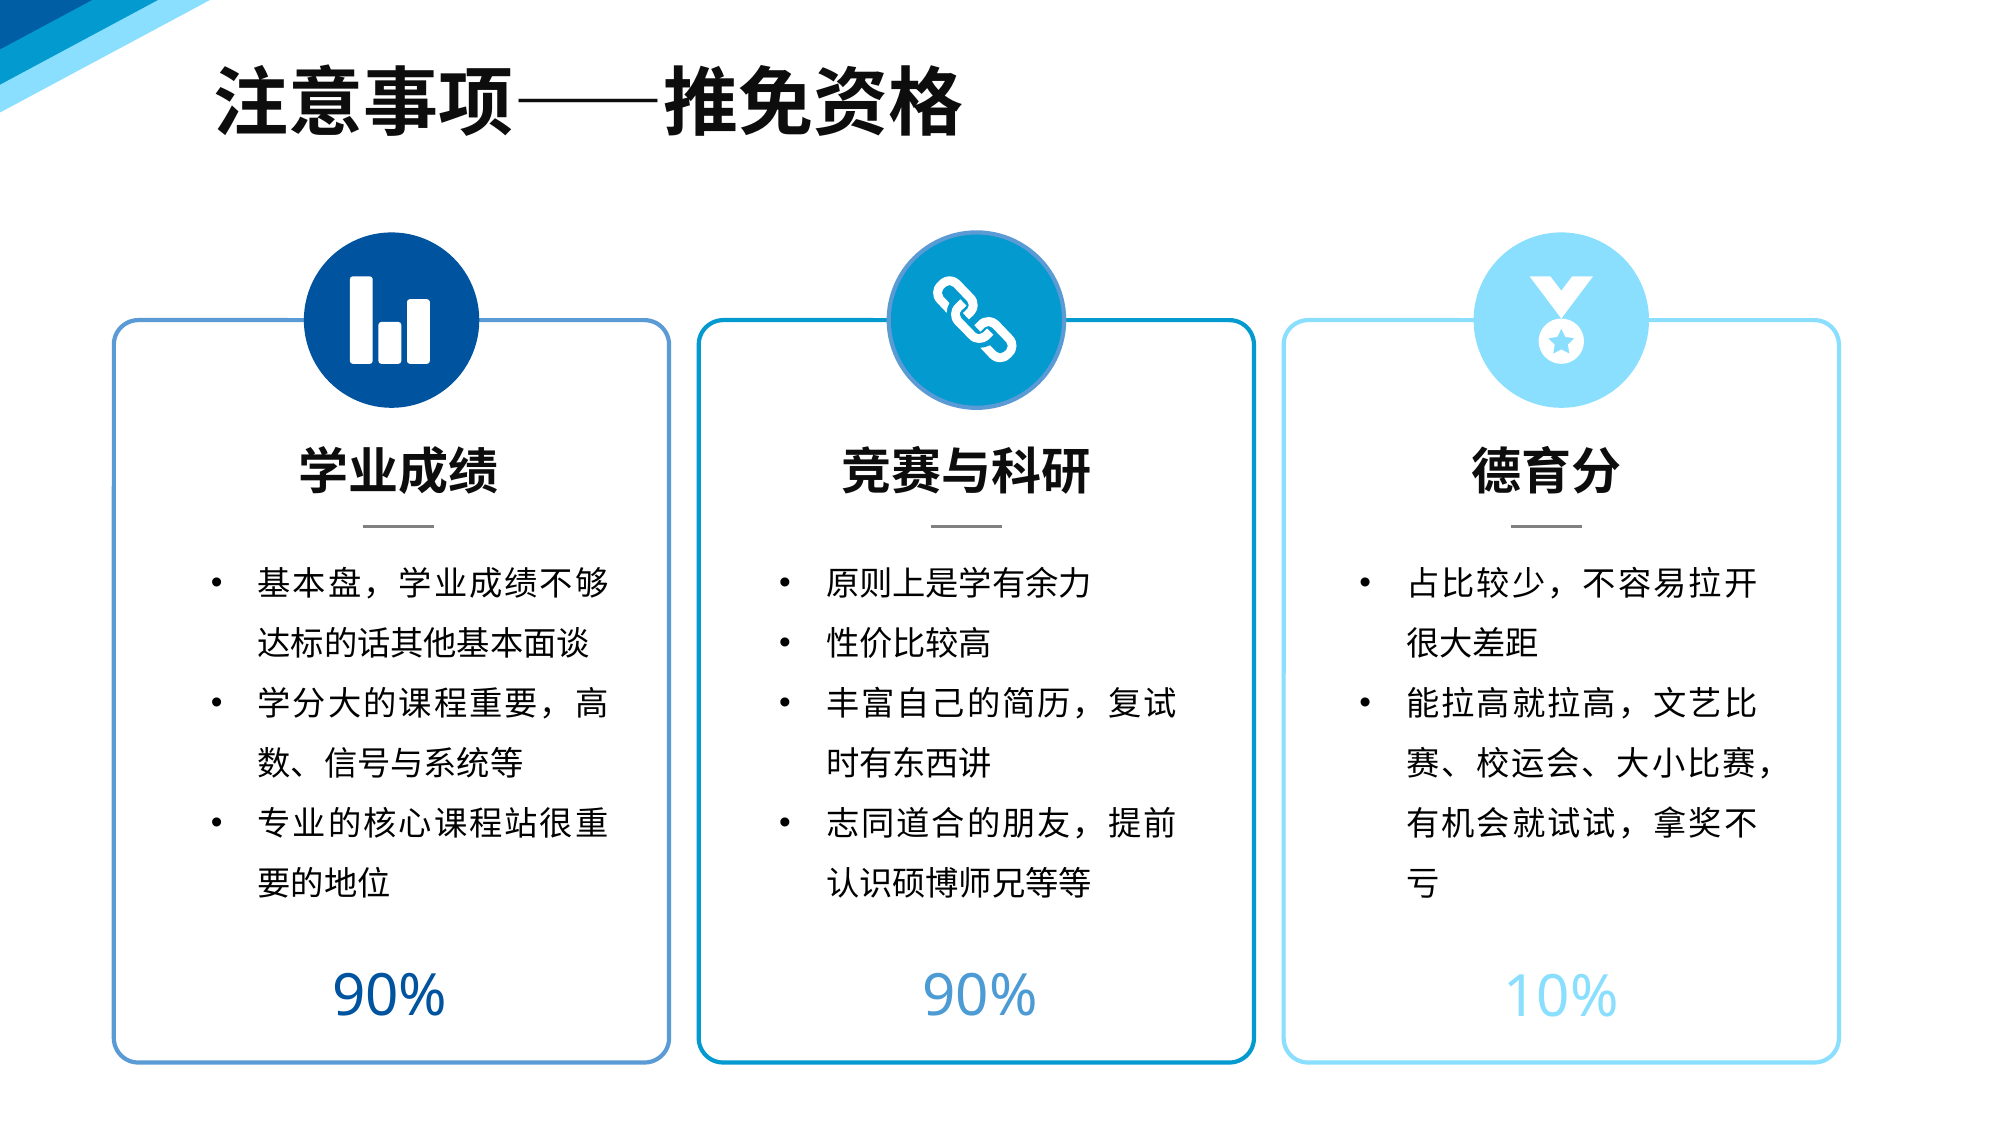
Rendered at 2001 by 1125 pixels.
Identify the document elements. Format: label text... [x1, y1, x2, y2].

text_box 注意事项——推免资格 [198, 47, 979, 152]
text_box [1283, 232, 1839, 1063]
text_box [172, 432, 624, 908]
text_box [698, 232, 1254, 1063]
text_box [113, 232, 670, 1063]
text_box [1321, 432, 1787, 1037]
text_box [741, 432, 1206, 1036]
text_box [931, 274, 1019, 364]
